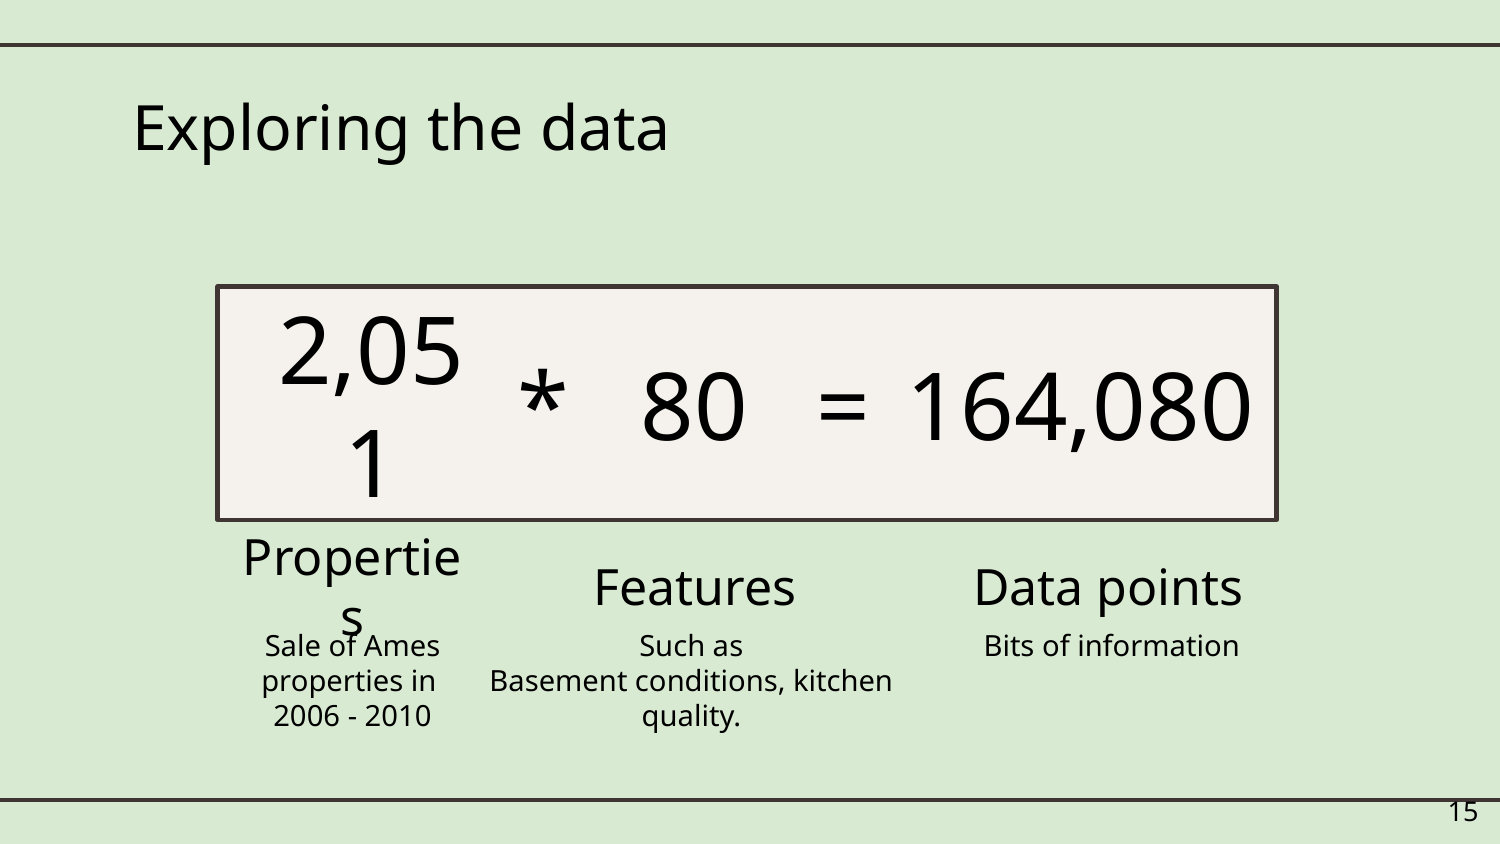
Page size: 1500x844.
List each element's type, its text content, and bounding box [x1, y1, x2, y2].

title Exploring the data [116, 72, 830, 167]
subtitle Properties [217, 556, 488, 612]
subtitle Such as Basement conditions, kitchen quality. [504, 612, 912, 707]
slide_number 15 [1403, 779, 1494, 844]
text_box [217, 286, 1292, 521]
subtitle Data points [925, 556, 1291, 615]
subtitle Features [559, 556, 830, 612]
subtitle Sale of Ames properties in 2006 - 2010 [201, 612, 504, 752]
subtitle Bits of information [960, 612, 1264, 707]
